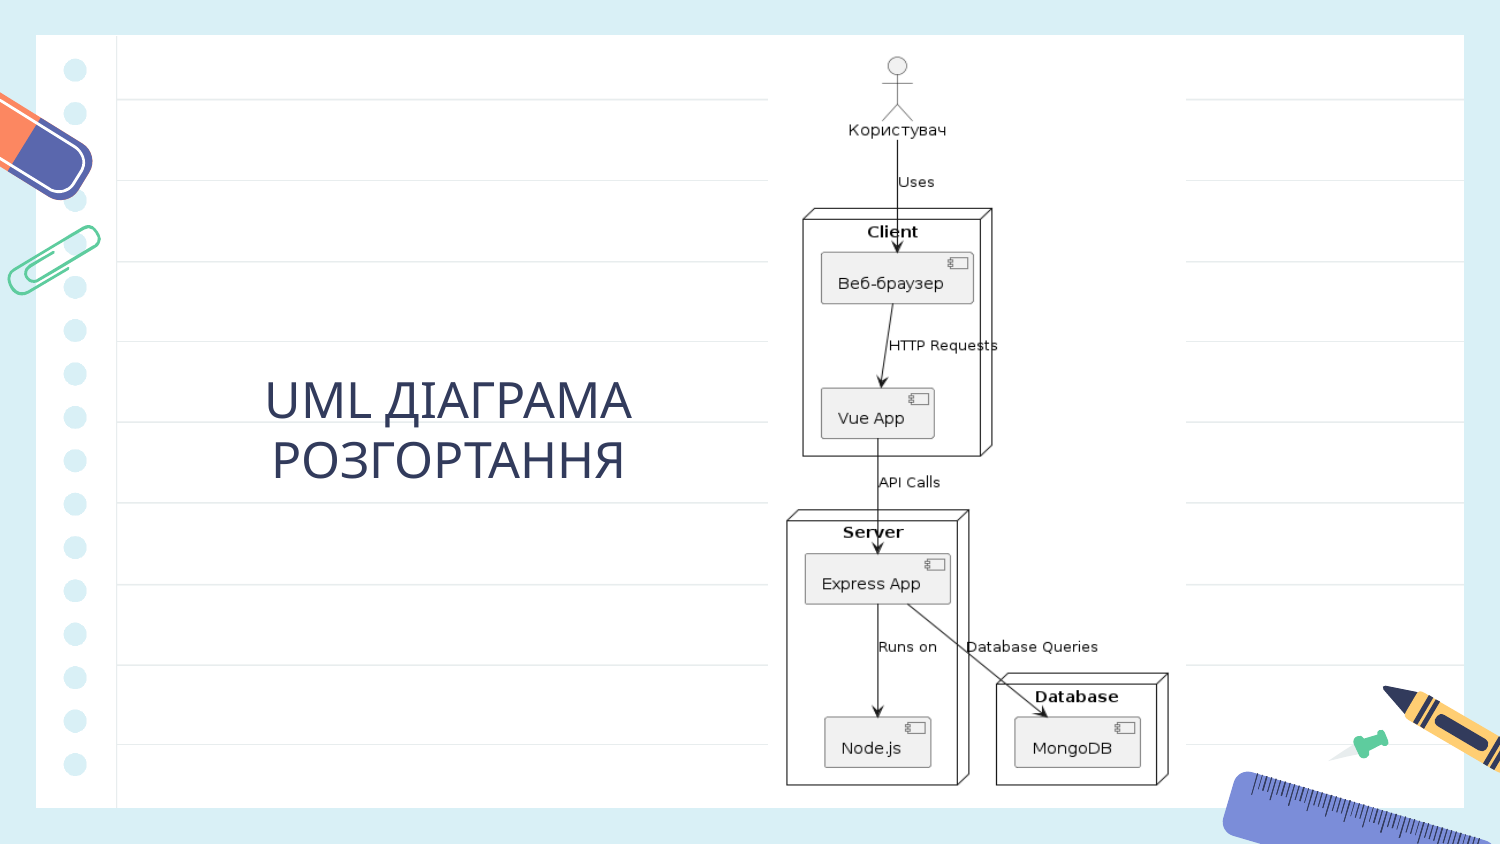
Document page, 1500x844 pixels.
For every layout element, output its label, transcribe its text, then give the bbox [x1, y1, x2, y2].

picture [36, 229, 97, 279]
picture [36, 35, 1464, 808]
title UML ДІАГРАМА РОЗГОРТАННЯ [121, 353, 763, 448]
